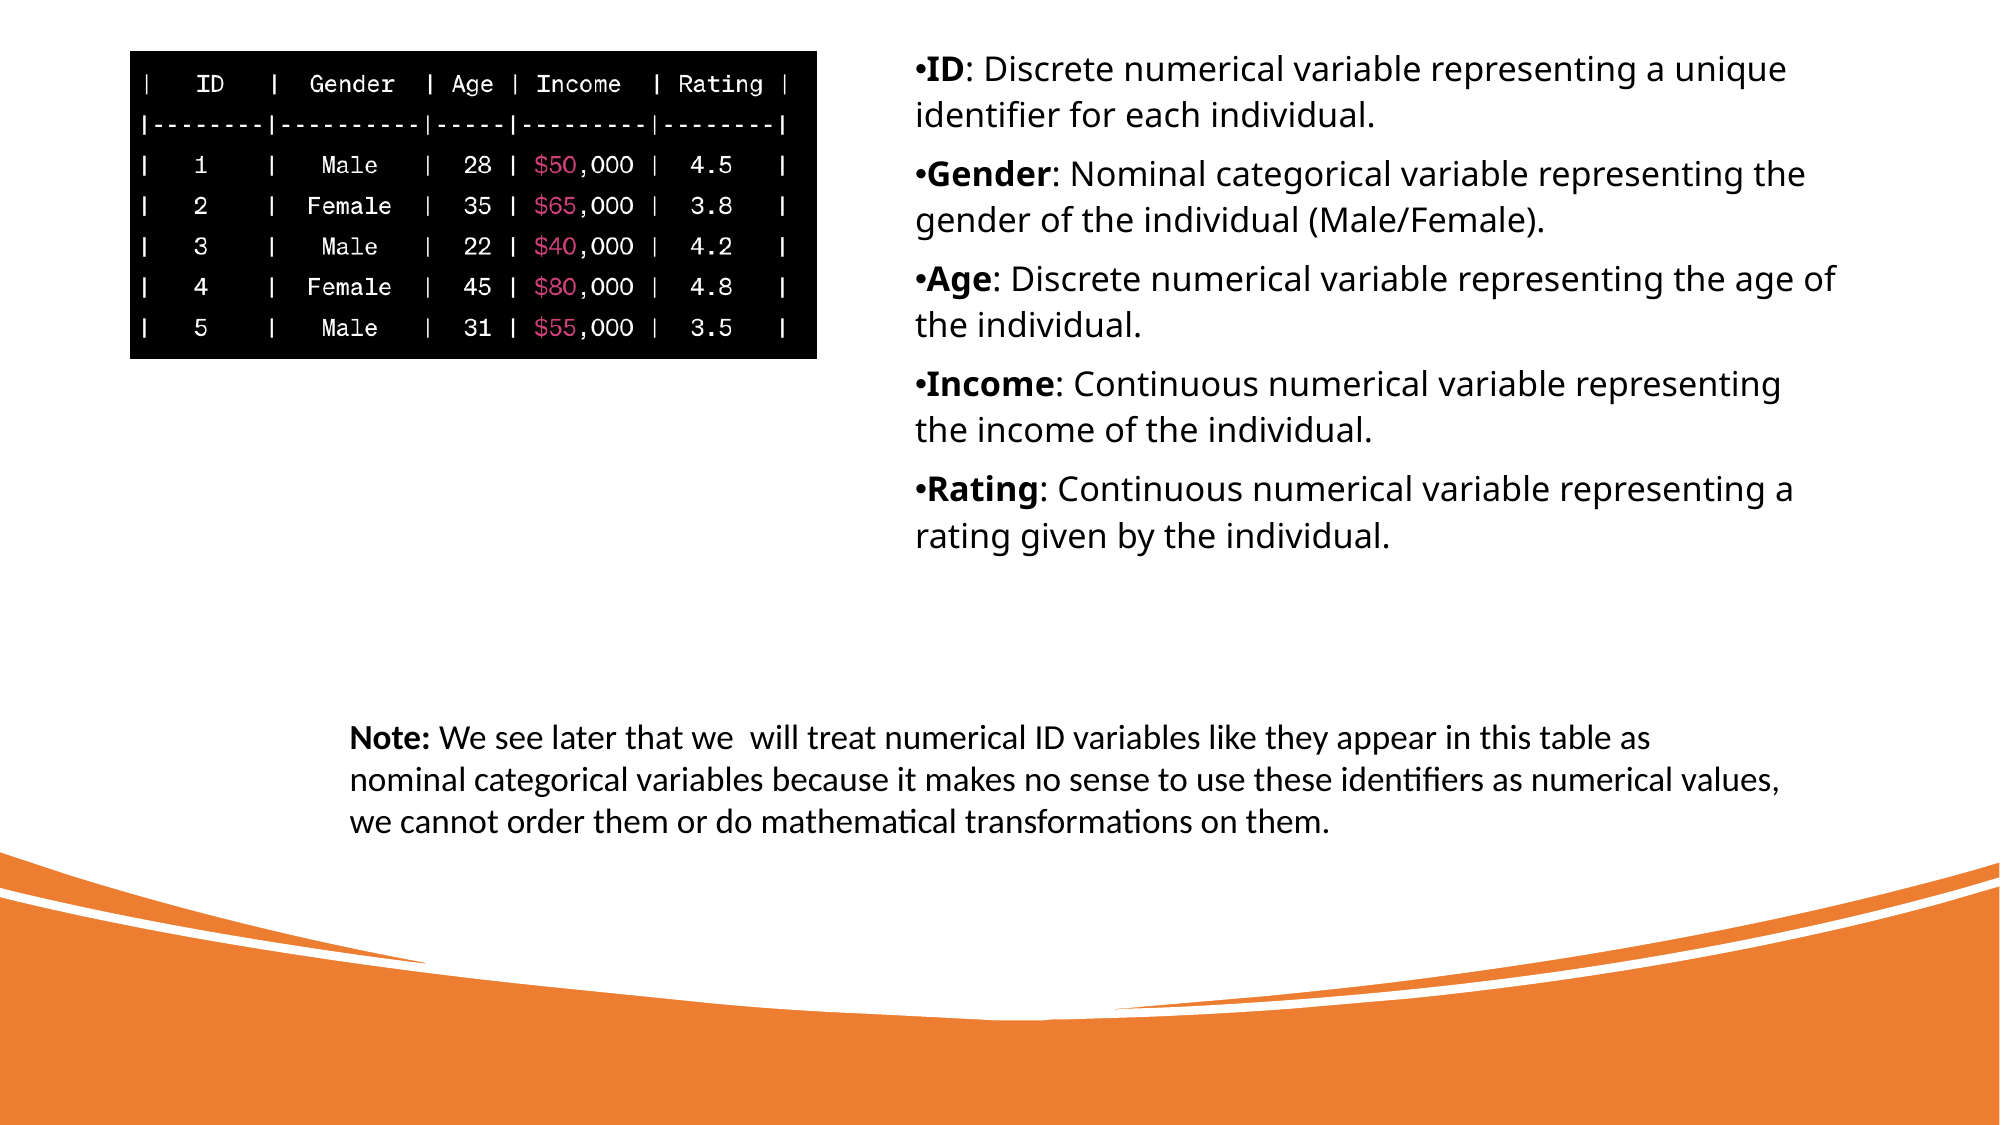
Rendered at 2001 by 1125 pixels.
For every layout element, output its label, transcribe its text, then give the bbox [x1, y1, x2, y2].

text_box ID: Discrete numerical variable representing a unique identifier for each individual. Gender: Nominal categorical variable representing the gender of the individual (Male/Female). Age: Discrete numerical variable representing the age of the individual. Income: Continuous numerical variable representing the income of the individual. Rating: Continuous numerical variable representing a rating given by the individual. [900, 37, 1858, 618]
text_box [0, 888, 2000, 1125]
text_box Note: We see later that we will treat numerical ID variables like they appear in this table as nominal categorical variables because it makes no sense to use these identifiers as numerical values, we cannot order them or do mathematical transformations on them. [334, 706, 1797, 849]
text_box [0, 854, 374, 955]
picture [130, 51, 817, 359]
text_box [1198, 864, 2000, 1004]
text_box [0, 0, 2000, 1022]
